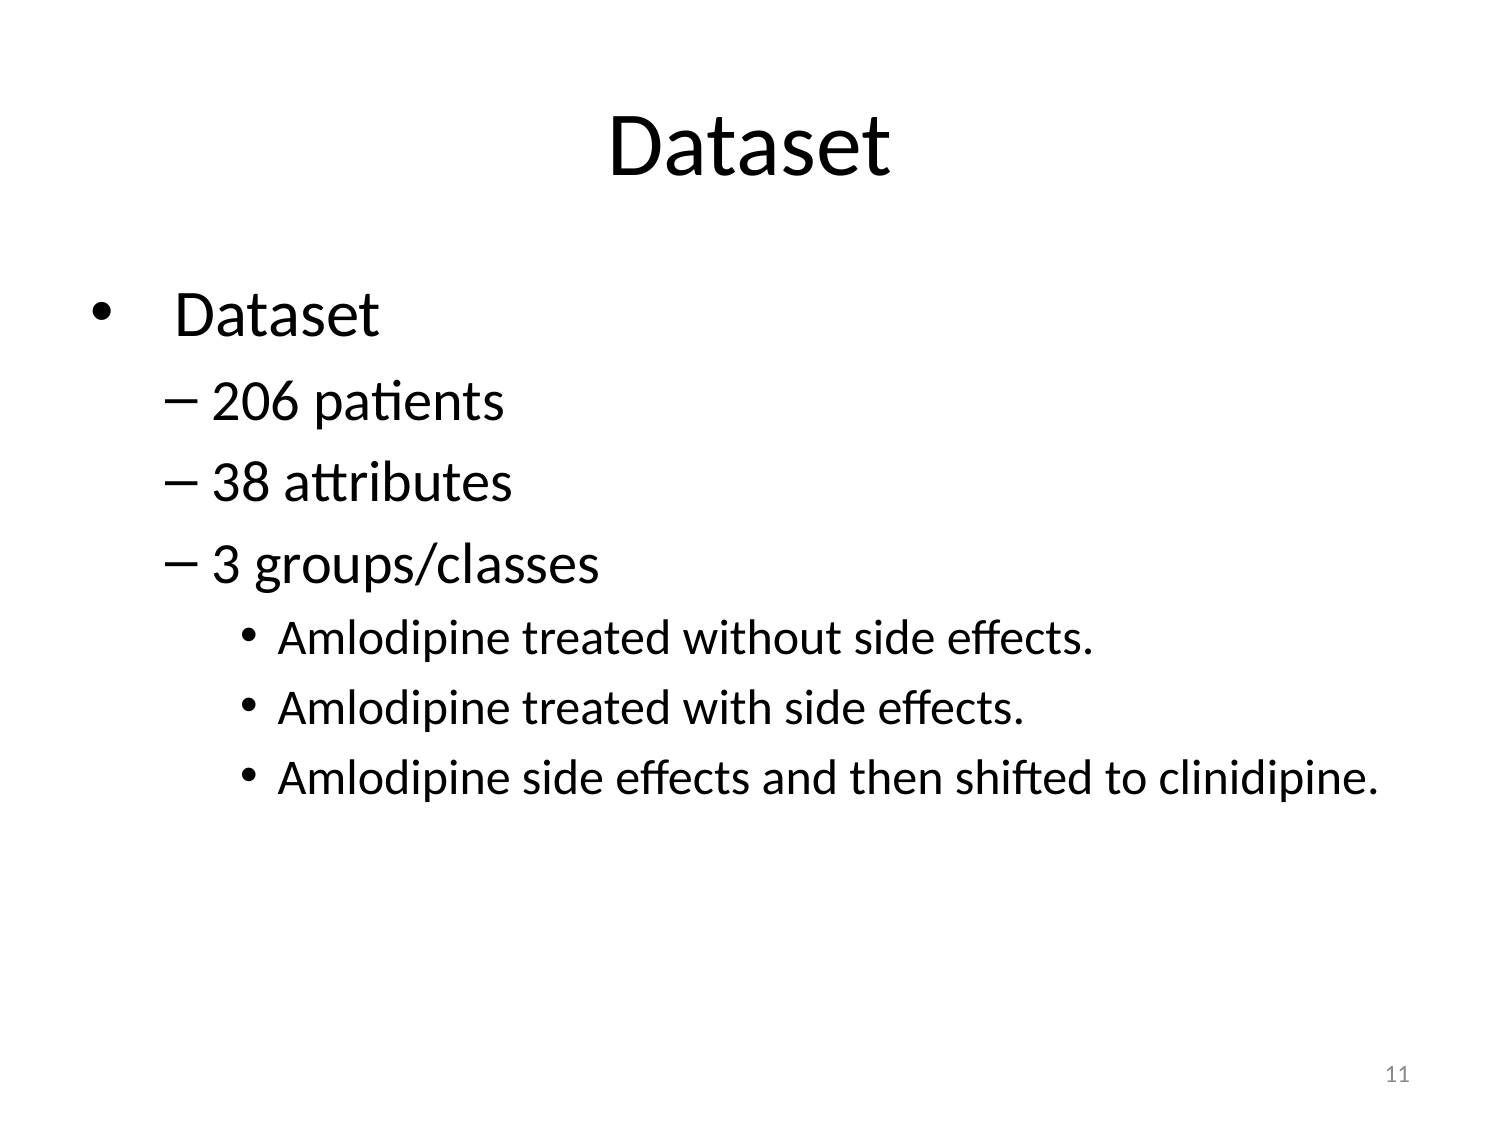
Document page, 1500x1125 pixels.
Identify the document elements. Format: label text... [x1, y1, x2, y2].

slide_number 11 [1074, 1042, 1425, 1103]
title Dataset [75, 45, 1425, 233]
list Dataset 206 patients 38 attributes 3 groups/classes Amlodipine treated without side effects. Amlodipine treated with side effects. Amlodipine side effects and then shifted to clinidipine. [75, 262, 1425, 1005]
